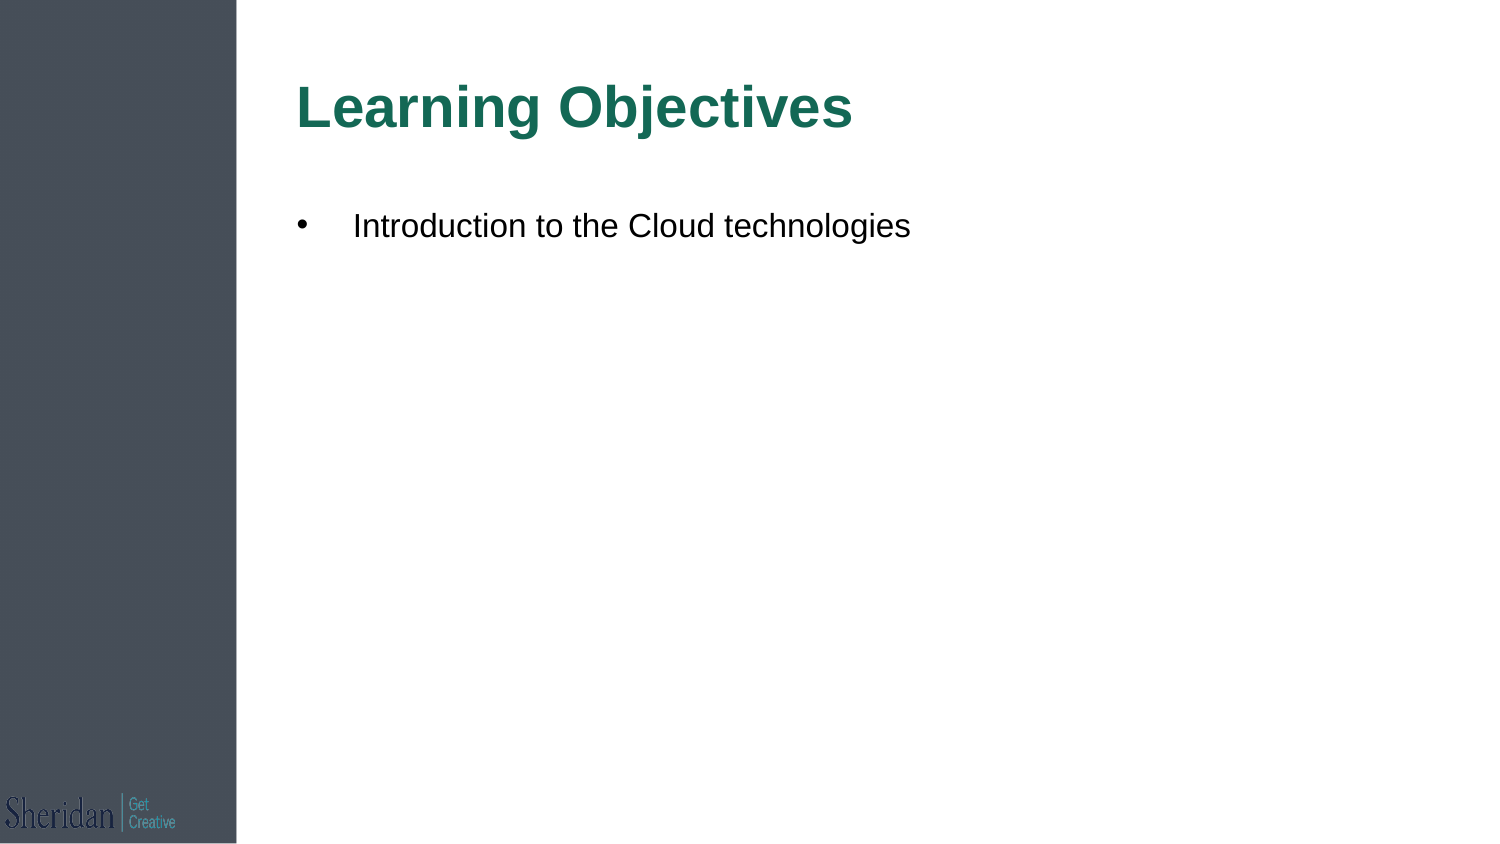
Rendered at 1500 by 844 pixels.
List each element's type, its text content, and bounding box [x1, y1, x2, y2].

picture [0, 0, 1500, 844]
list Introduction to the Cloud technologies [281, 196, 1425, 754]
title Learning Objectives [281, 33, 1425, 175]
